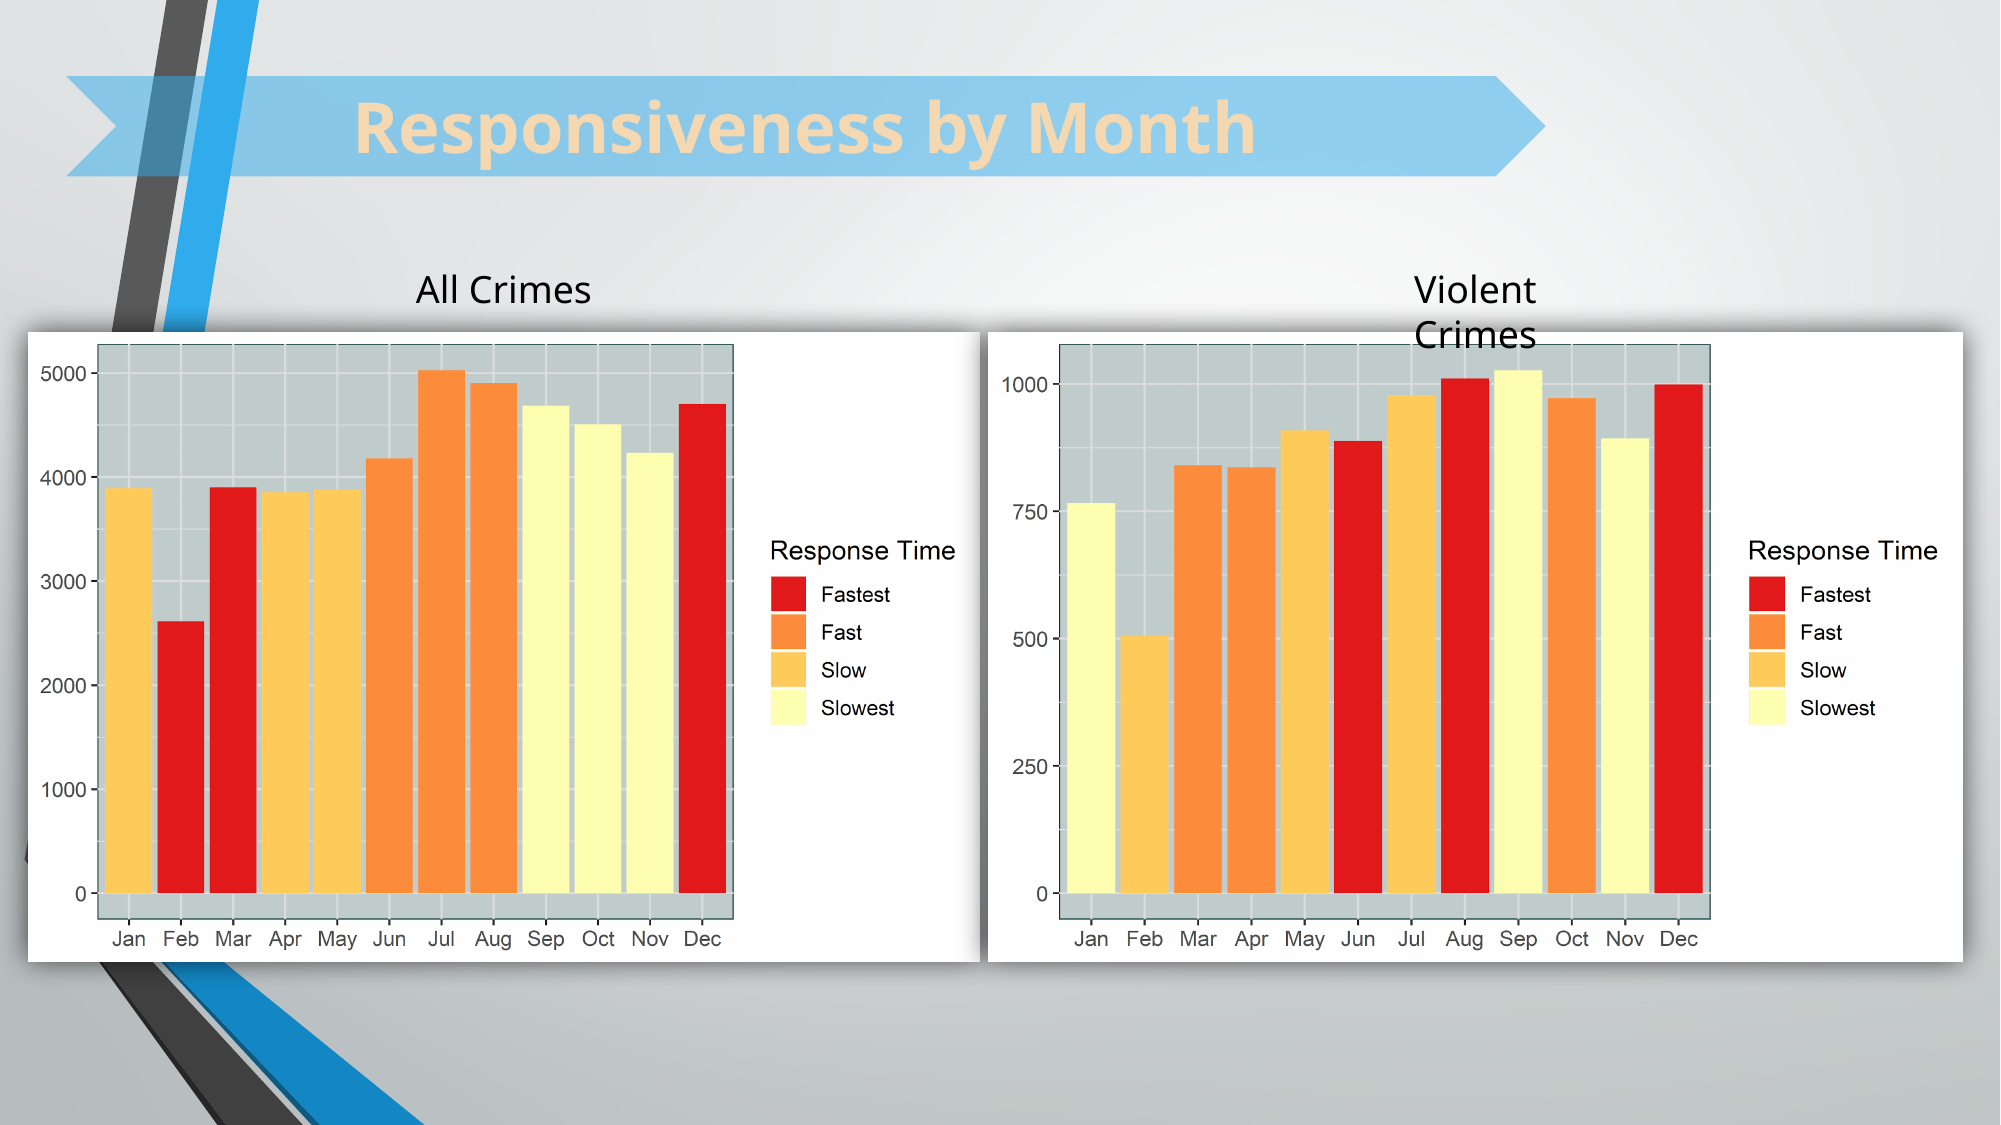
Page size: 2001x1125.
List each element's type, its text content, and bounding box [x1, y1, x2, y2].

picture [987, 332, 1964, 963]
text_box All Crimes [374, 250, 634, 322]
picture [28, 332, 981, 963]
text_box Violent Crimes [1338, 250, 1613, 322]
text_box Responsiveness by Month [66, 76, 1546, 177]
